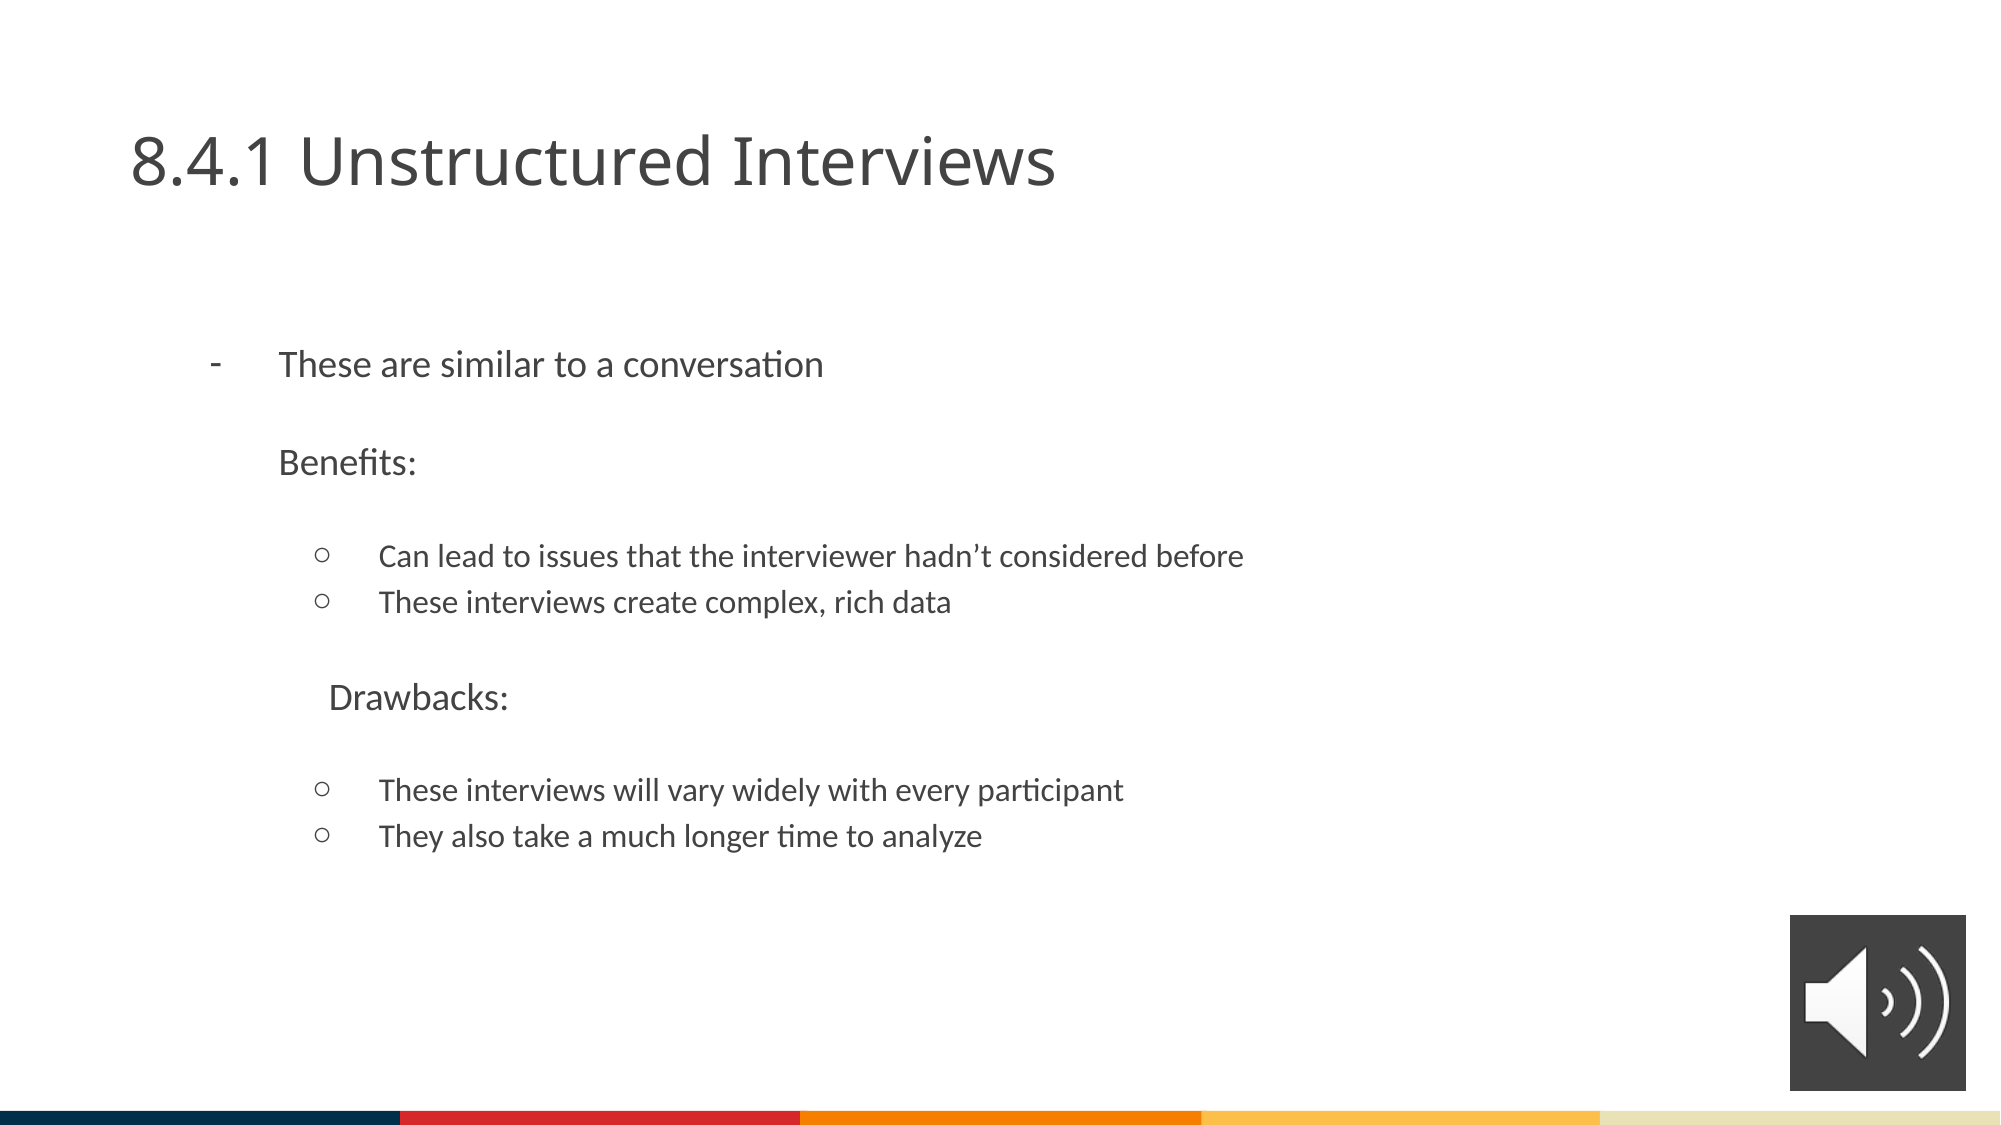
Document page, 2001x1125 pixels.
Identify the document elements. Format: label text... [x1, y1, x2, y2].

list These are similar to a conversation Benefits: Can lead to issues that the interviewer hadn’t considered before These interviews create complex, rich data Drawbacks: These interviews will vary widely with every participant They also take a much longer time to analyze [158, 311, 1804, 953]
title 8.4.1 Unstructured Interviews [110, 98, 1912, 265]
picture [1788, 913, 1967, 1092]
